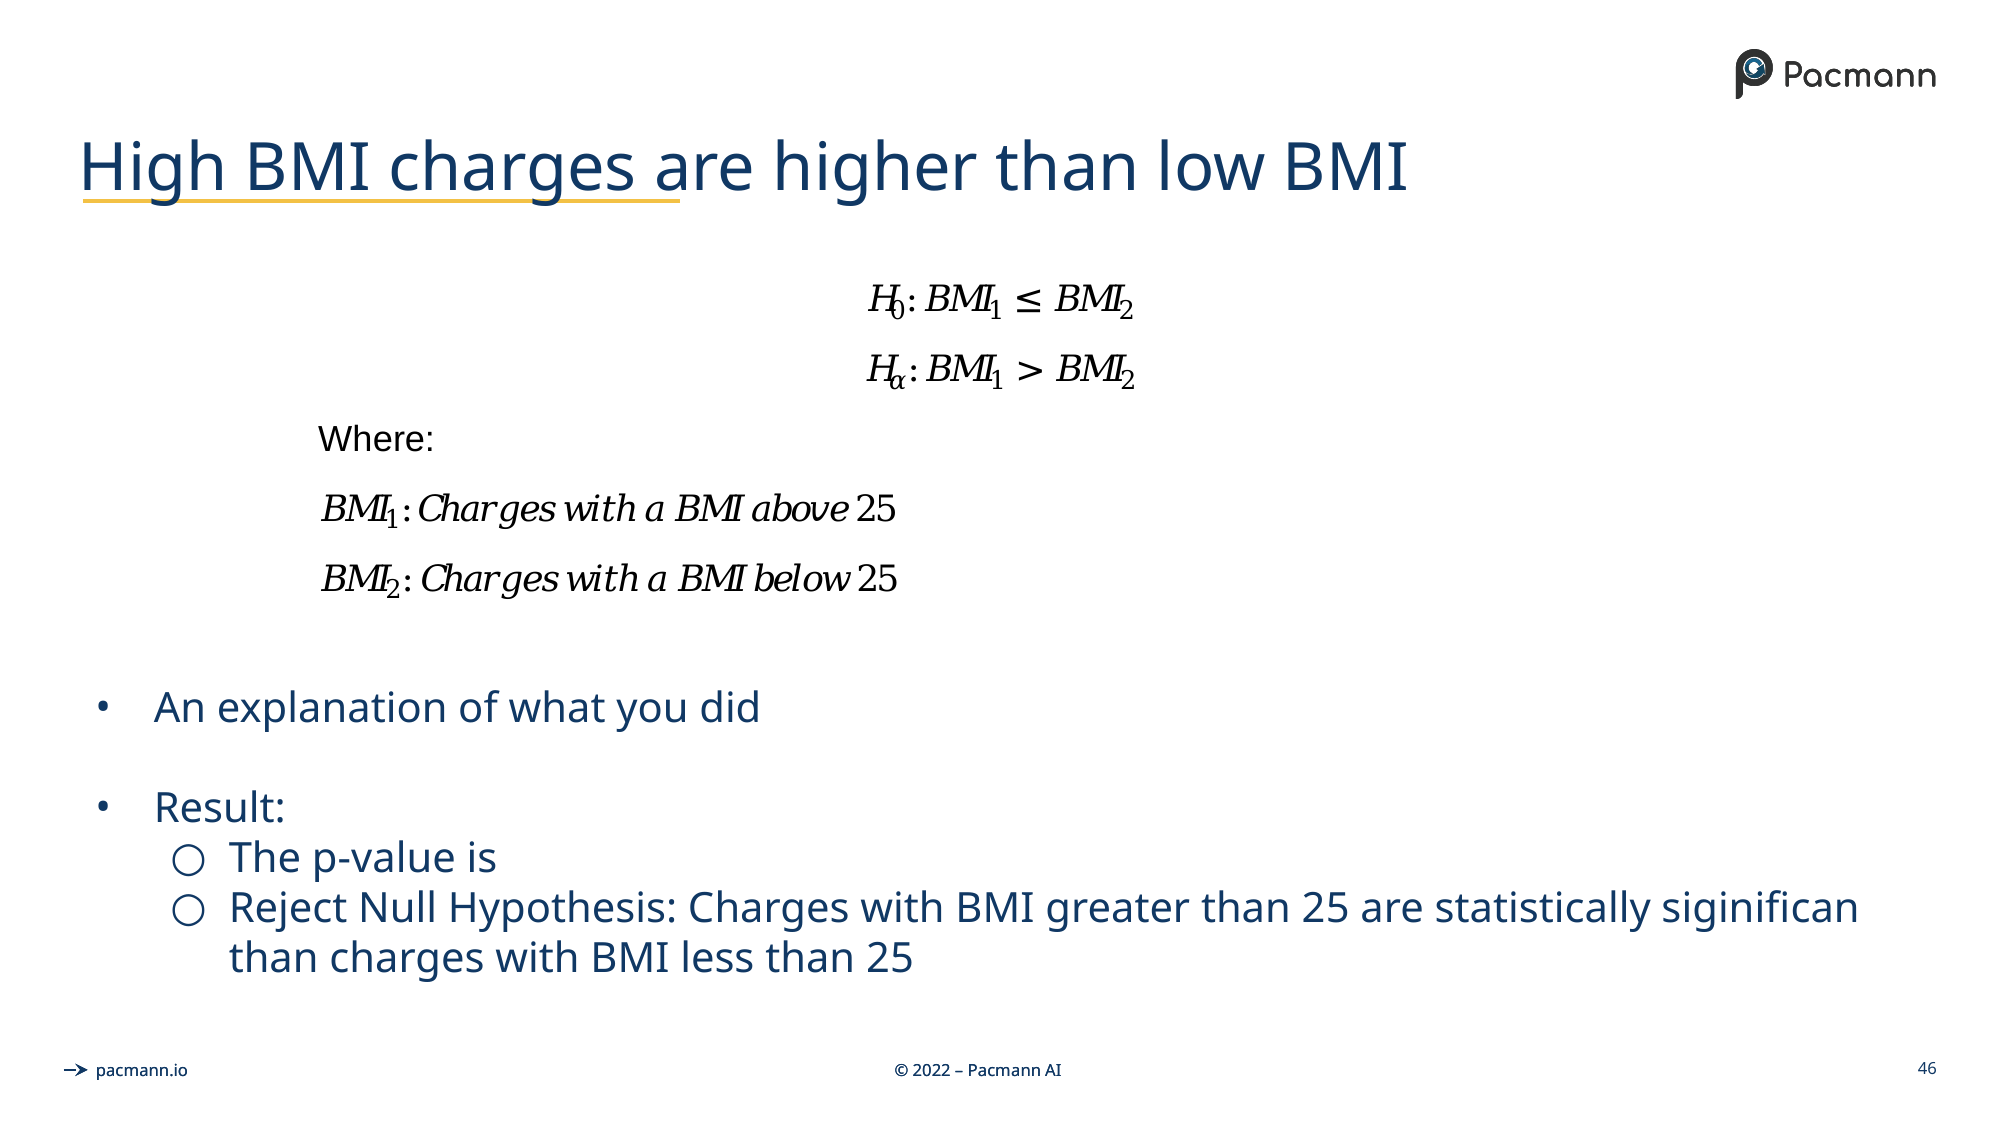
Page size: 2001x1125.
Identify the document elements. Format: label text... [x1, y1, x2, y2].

title High BMI charges are higher than low BMI [63, 59, 1935, 278]
picture [317, 277, 1682, 628]
picture [1707, 36, 1966, 112]
